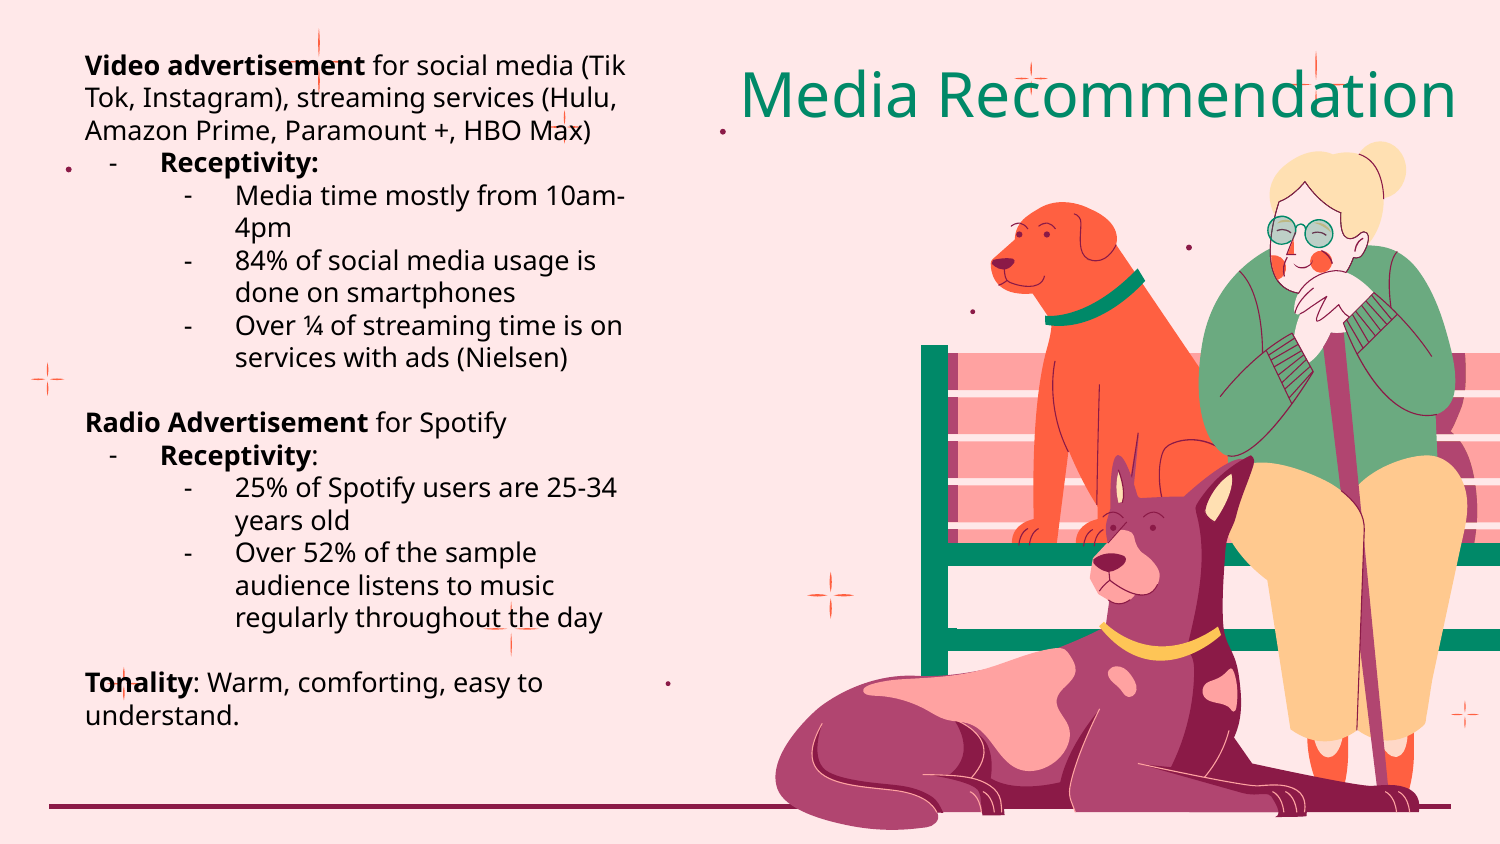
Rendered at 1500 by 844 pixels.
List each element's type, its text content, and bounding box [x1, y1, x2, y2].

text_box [482, 600, 540, 658]
text_box [49, 803, 759, 809]
text_box [719, 128, 726, 135]
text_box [106, 666, 141, 701]
text_box Video advertisement for social media (Tik Tok, Instagram), streaming services (Hulu, Amazon Prime, Paramount +, HBO Max) Receptivity: Media time mostly from 10am-4pm 84% of social media usage is done on smartphones Over ¼ of streaming time is on services with ads (Nielsen) Radio Advertisement for Spotify Receptivity: 25% of Spotify users are 25-34 years old Over 52% of the sample audience listens to music regularly throughout the day Tonality: Warm, comforting, easy to understand. [69, 33, 671, 746]
title Media Recommendation [0, 14, 1474, 170]
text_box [807, 571, 855, 619]
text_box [547, 109, 582, 144]
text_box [764, 140, 1500, 831]
